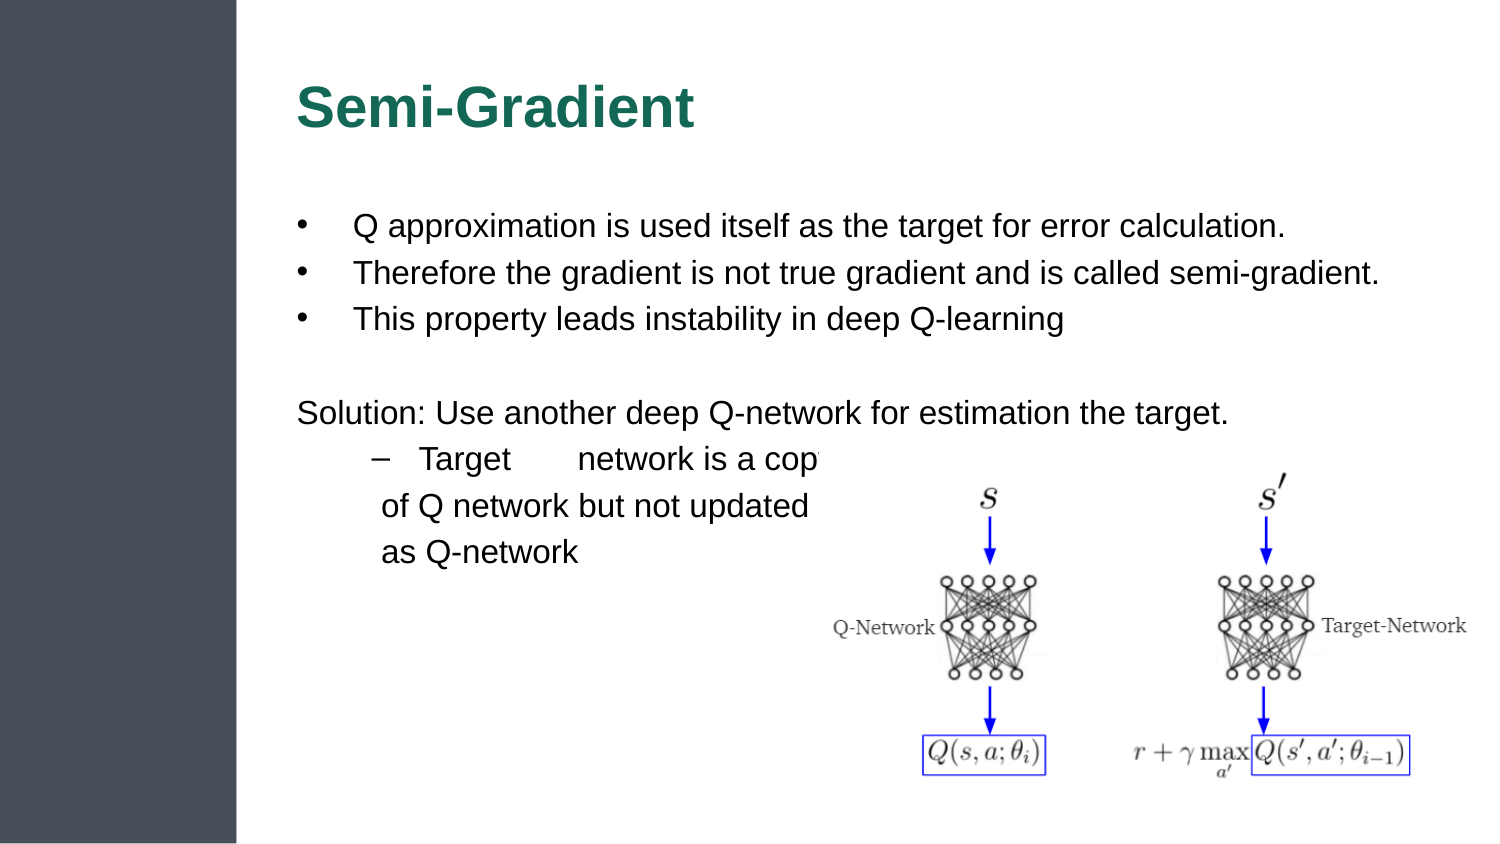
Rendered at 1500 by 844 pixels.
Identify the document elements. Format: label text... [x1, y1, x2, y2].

picture [0, 0, 1500, 844]
title Semi-Gradient [281, 33, 1425, 175]
list Q approximation is used itself as the target for error calculation. Therefore the gradient is not true gradient and is called semi-gradient. This property leads instability in deep Q-learning Solution: Use another deep Q-network for estimation the target. Target network is a copy of Q network but not updated as Q-network [281, 196, 1425, 754]
